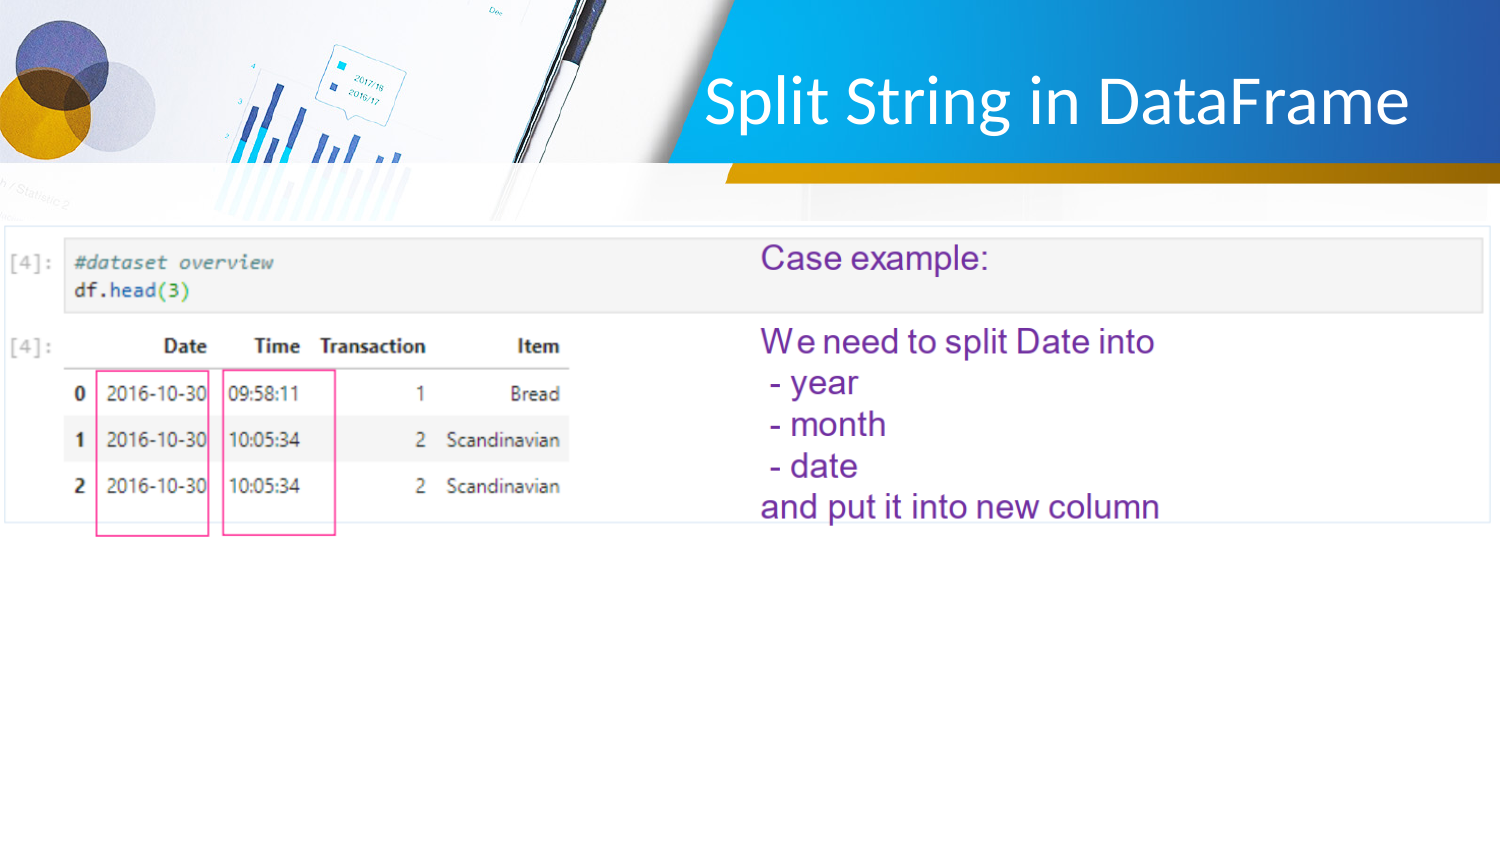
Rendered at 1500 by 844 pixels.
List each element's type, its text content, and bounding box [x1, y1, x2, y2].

title Split String in DataFrame [73, 46, 1427, 147]
picture [0, 0, 1500, 844]
